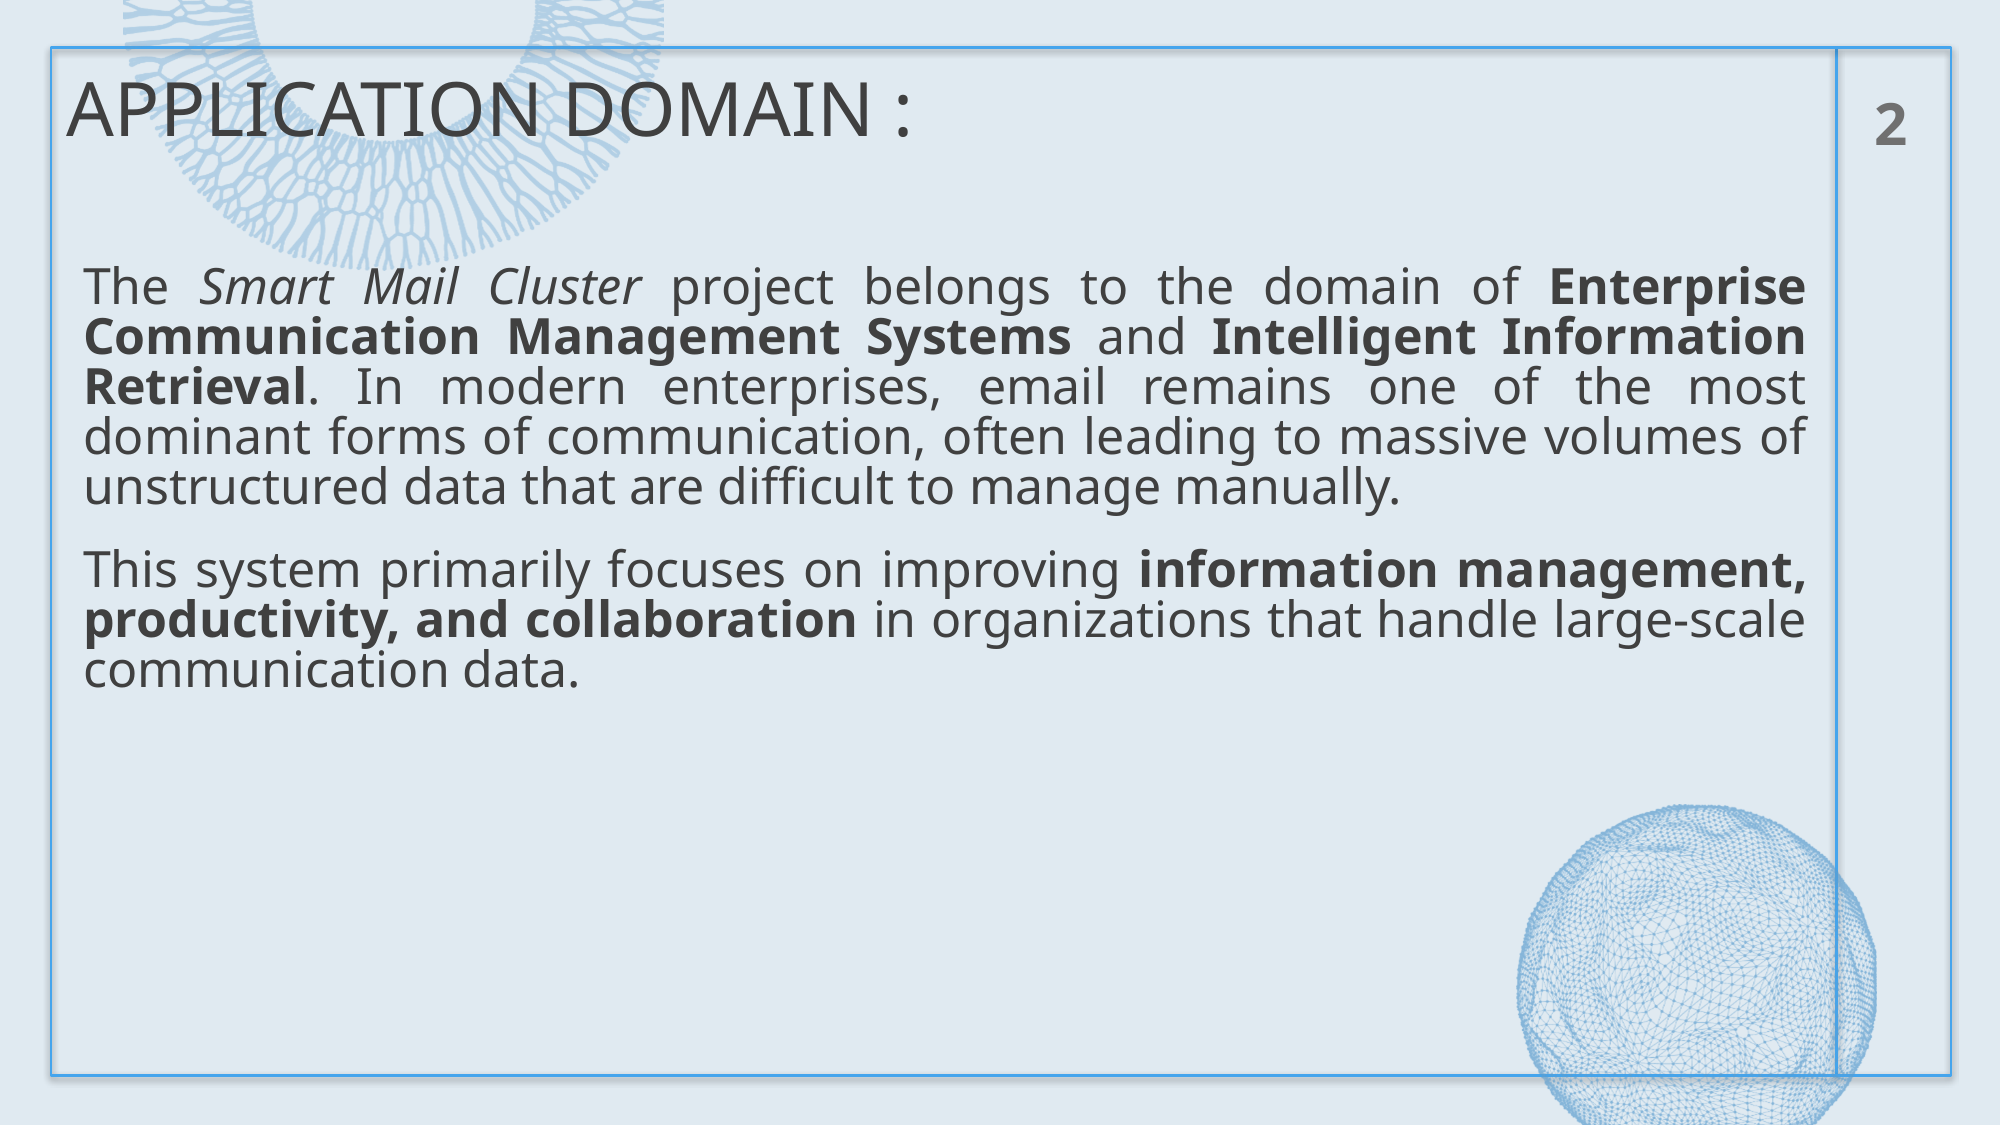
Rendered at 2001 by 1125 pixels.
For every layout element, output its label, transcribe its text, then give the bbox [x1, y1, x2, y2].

picture [123, 0, 1877, 1125]
title Application Domain : [51, 6, 1213, 159]
slide_number 2 [1822, 48, 1961, 175]
list The Smart Mail Cluster project belongs to the domain of Enterprise Communication Management Systems and Intelligent Information Retrieval. In modern enterprises, email remains one of the most dominant forms of communication, often leading to massive volumes of unstructured data that are difficult to manage manually. This system primarily focuses on improving information management, productivity, and collaboration in organizations that handle large-scale communication data. [68, 256, 1823, 707]
